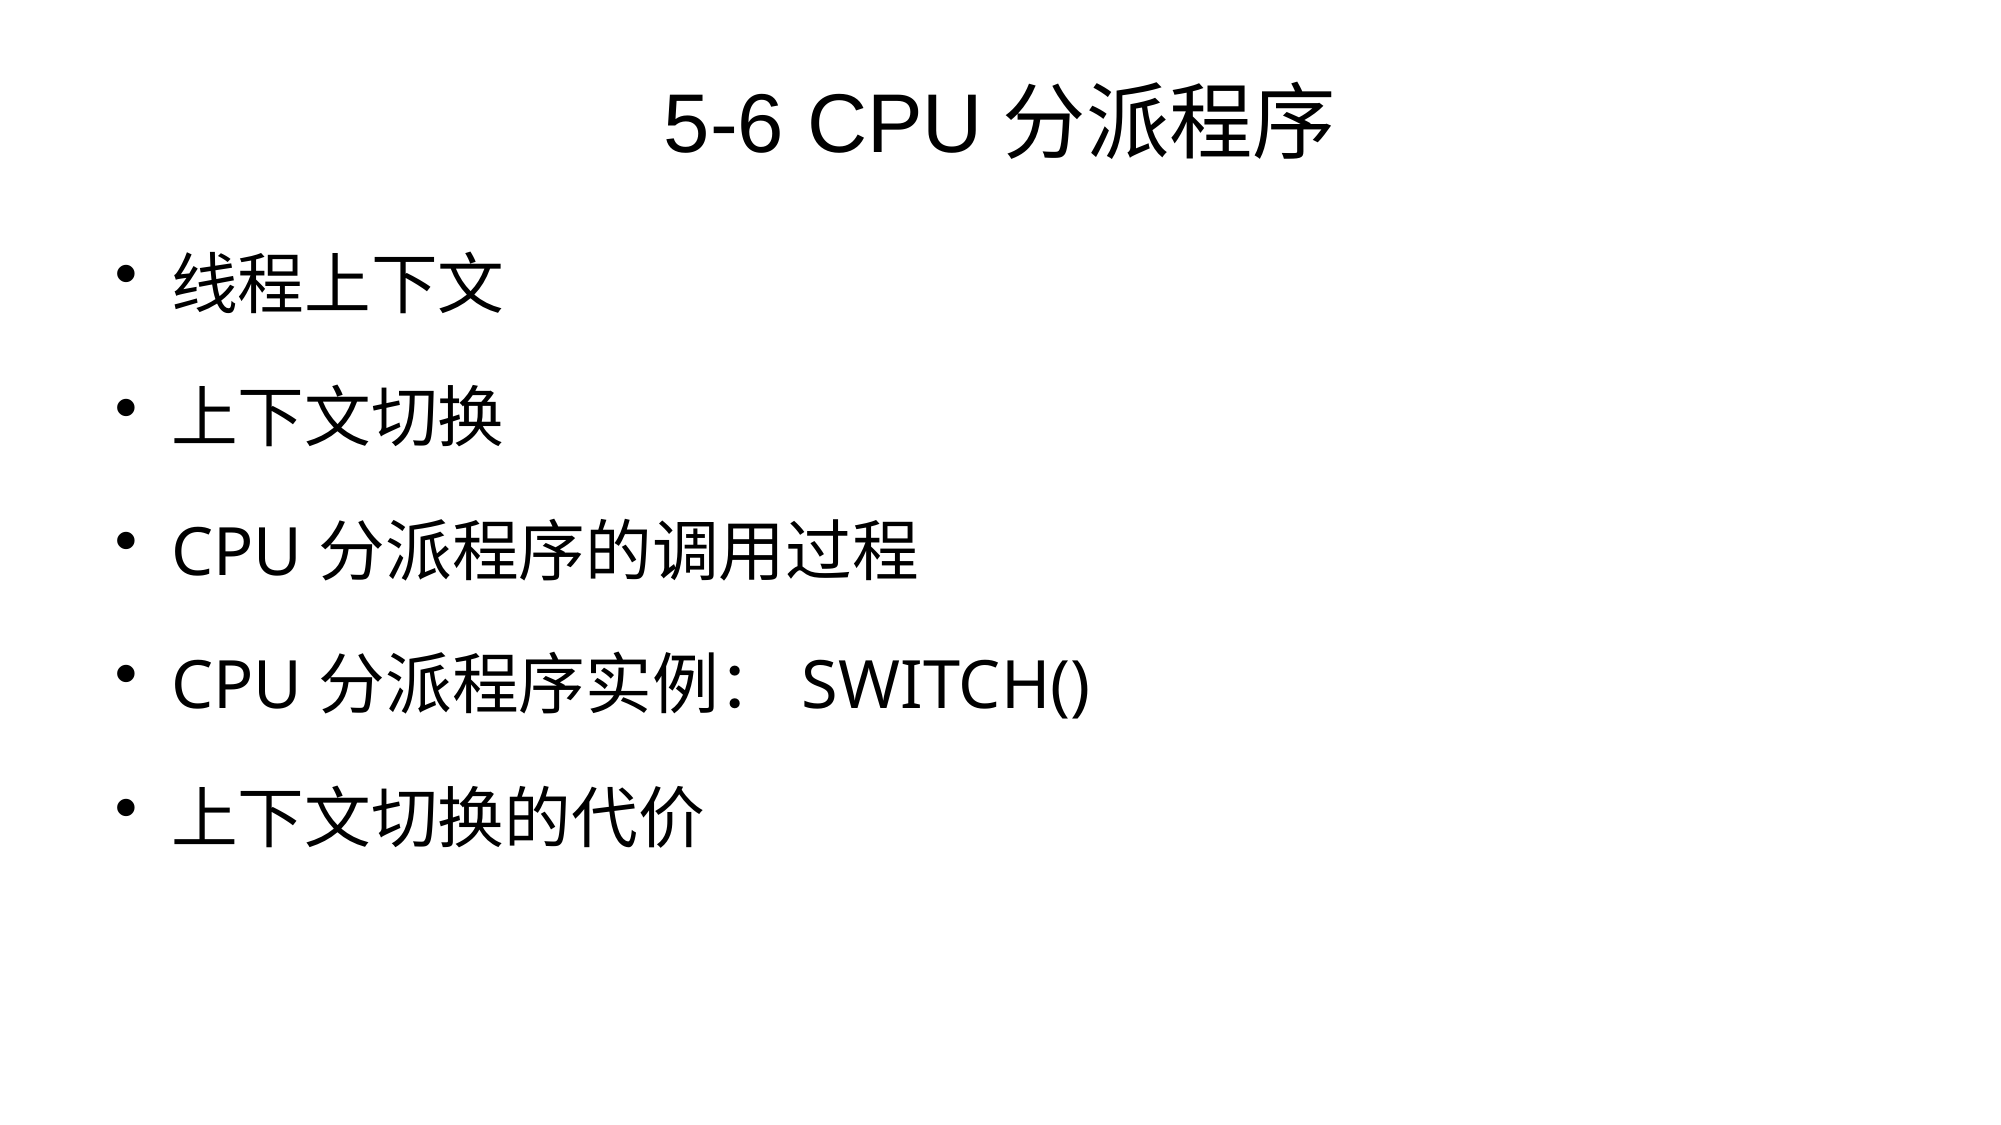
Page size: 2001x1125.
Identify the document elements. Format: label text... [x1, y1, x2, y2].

title 5-6 CPU分派程序 [99, 44, 1901, 193]
list 线程上下文 上下文切换 CPU分派程序的调用过程 CPU分派程序实例：SWITCH() 上下文切换的代价 [99, 193, 1901, 1006]
